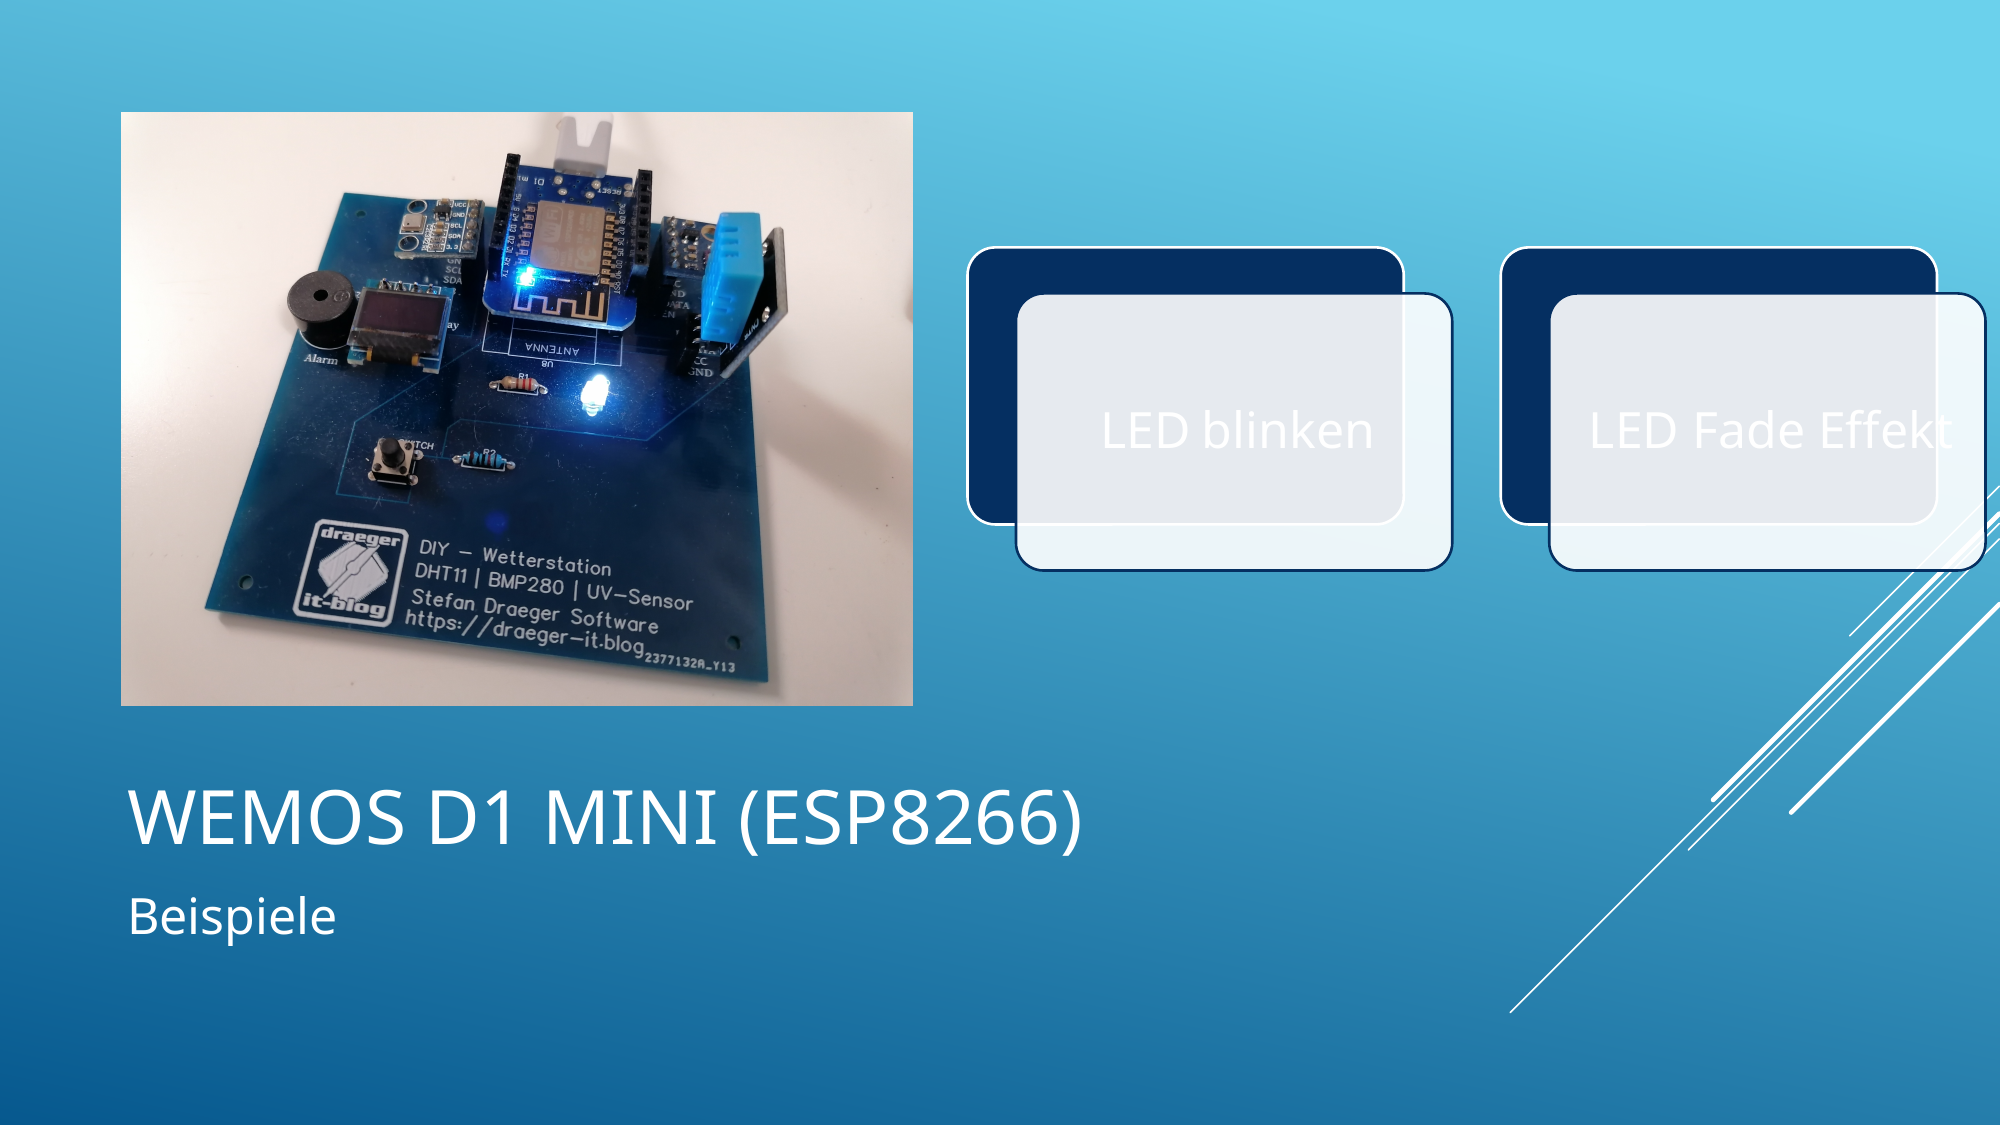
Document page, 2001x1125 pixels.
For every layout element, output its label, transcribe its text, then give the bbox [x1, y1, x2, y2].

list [121, 112, 913, 706]
title Wemos D1 Mini (ESP8266) Beispiele [112, 736, 1513, 984]
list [967, 112, 1986, 706]
